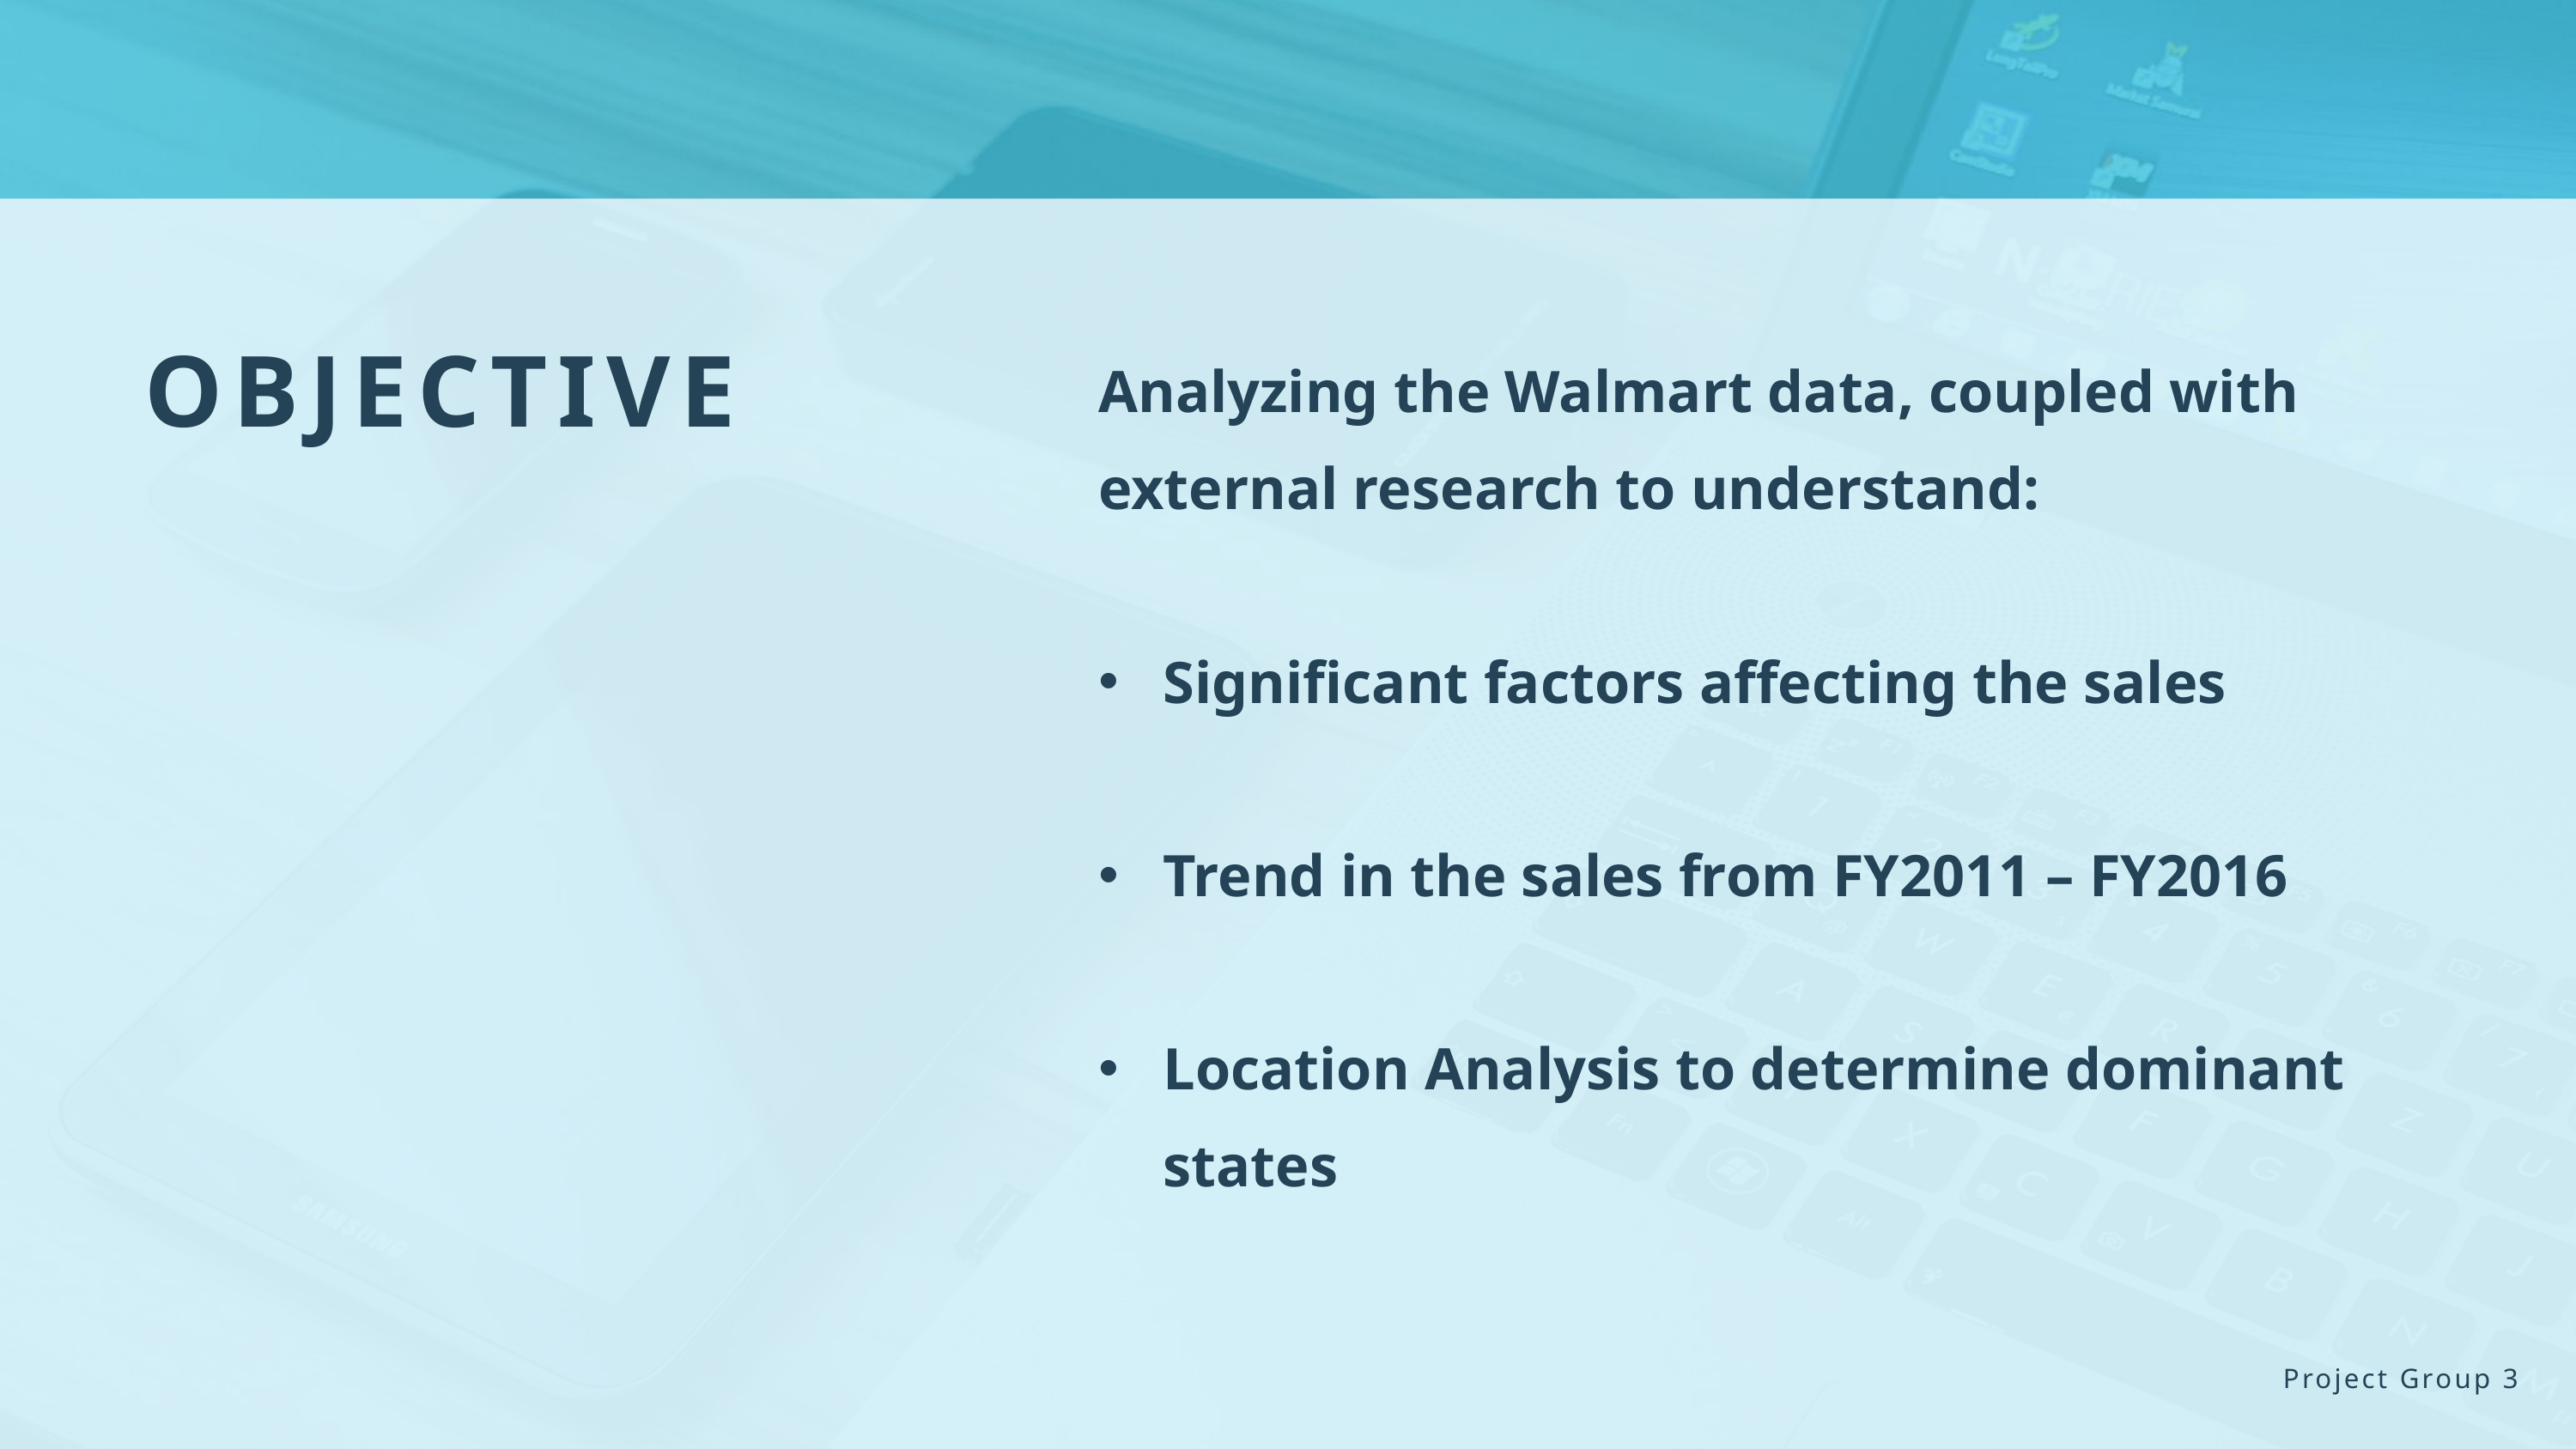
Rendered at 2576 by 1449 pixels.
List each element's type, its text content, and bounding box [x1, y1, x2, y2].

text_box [144, 324, 1011, 688]
text_box Project Group 3 [193, 1355, 2519, 1395]
picture [0, 0, 2576, 198]
text_box Analyzing the Walmart data, coupled with external research to understand: Significant factors affecting the sales Trend in the sales from FY2011 – FY2016 Location Analysis to determine dominant states [1098, 327, 2432, 1199]
text_box [0, 198, 2576, 1449]
